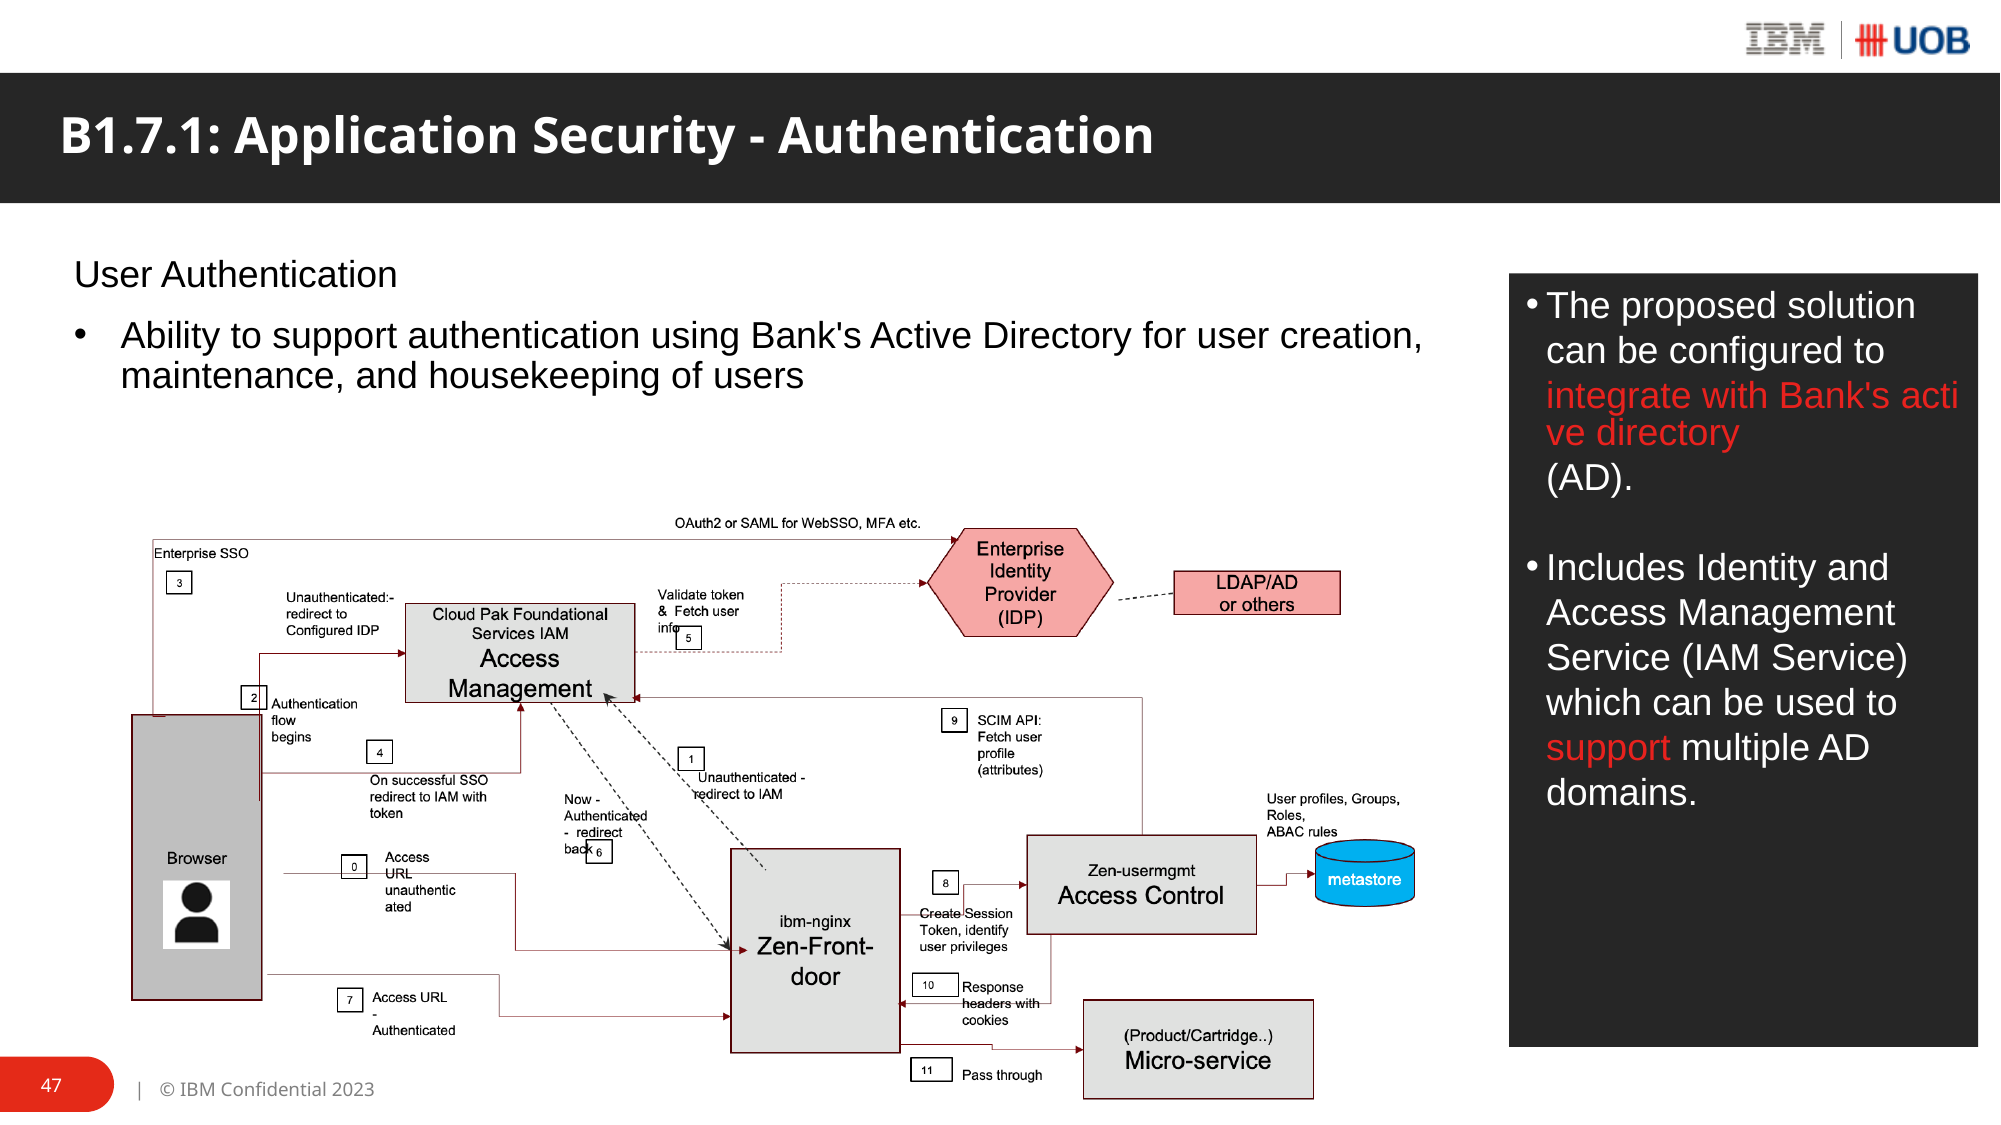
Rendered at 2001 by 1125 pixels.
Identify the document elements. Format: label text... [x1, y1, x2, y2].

picture [131, 509, 1443, 1100]
title B1.7.1: Application Security - Authentication [59, 102, 1937, 174]
picture [1855, 10, 1970, 71]
text_box The proposed solution can be configured to integrate with Bank's active directory (AD). Includes Identity and Access Management Service (IAM Service) which can be used to support multiple AD domains. [1508, 272, 1979, 1048]
list User Authentication Ability to support authentication using Bank's Active Directory for user creation, maintenance, and housekeeping of users [65, 250, 1515, 1001]
